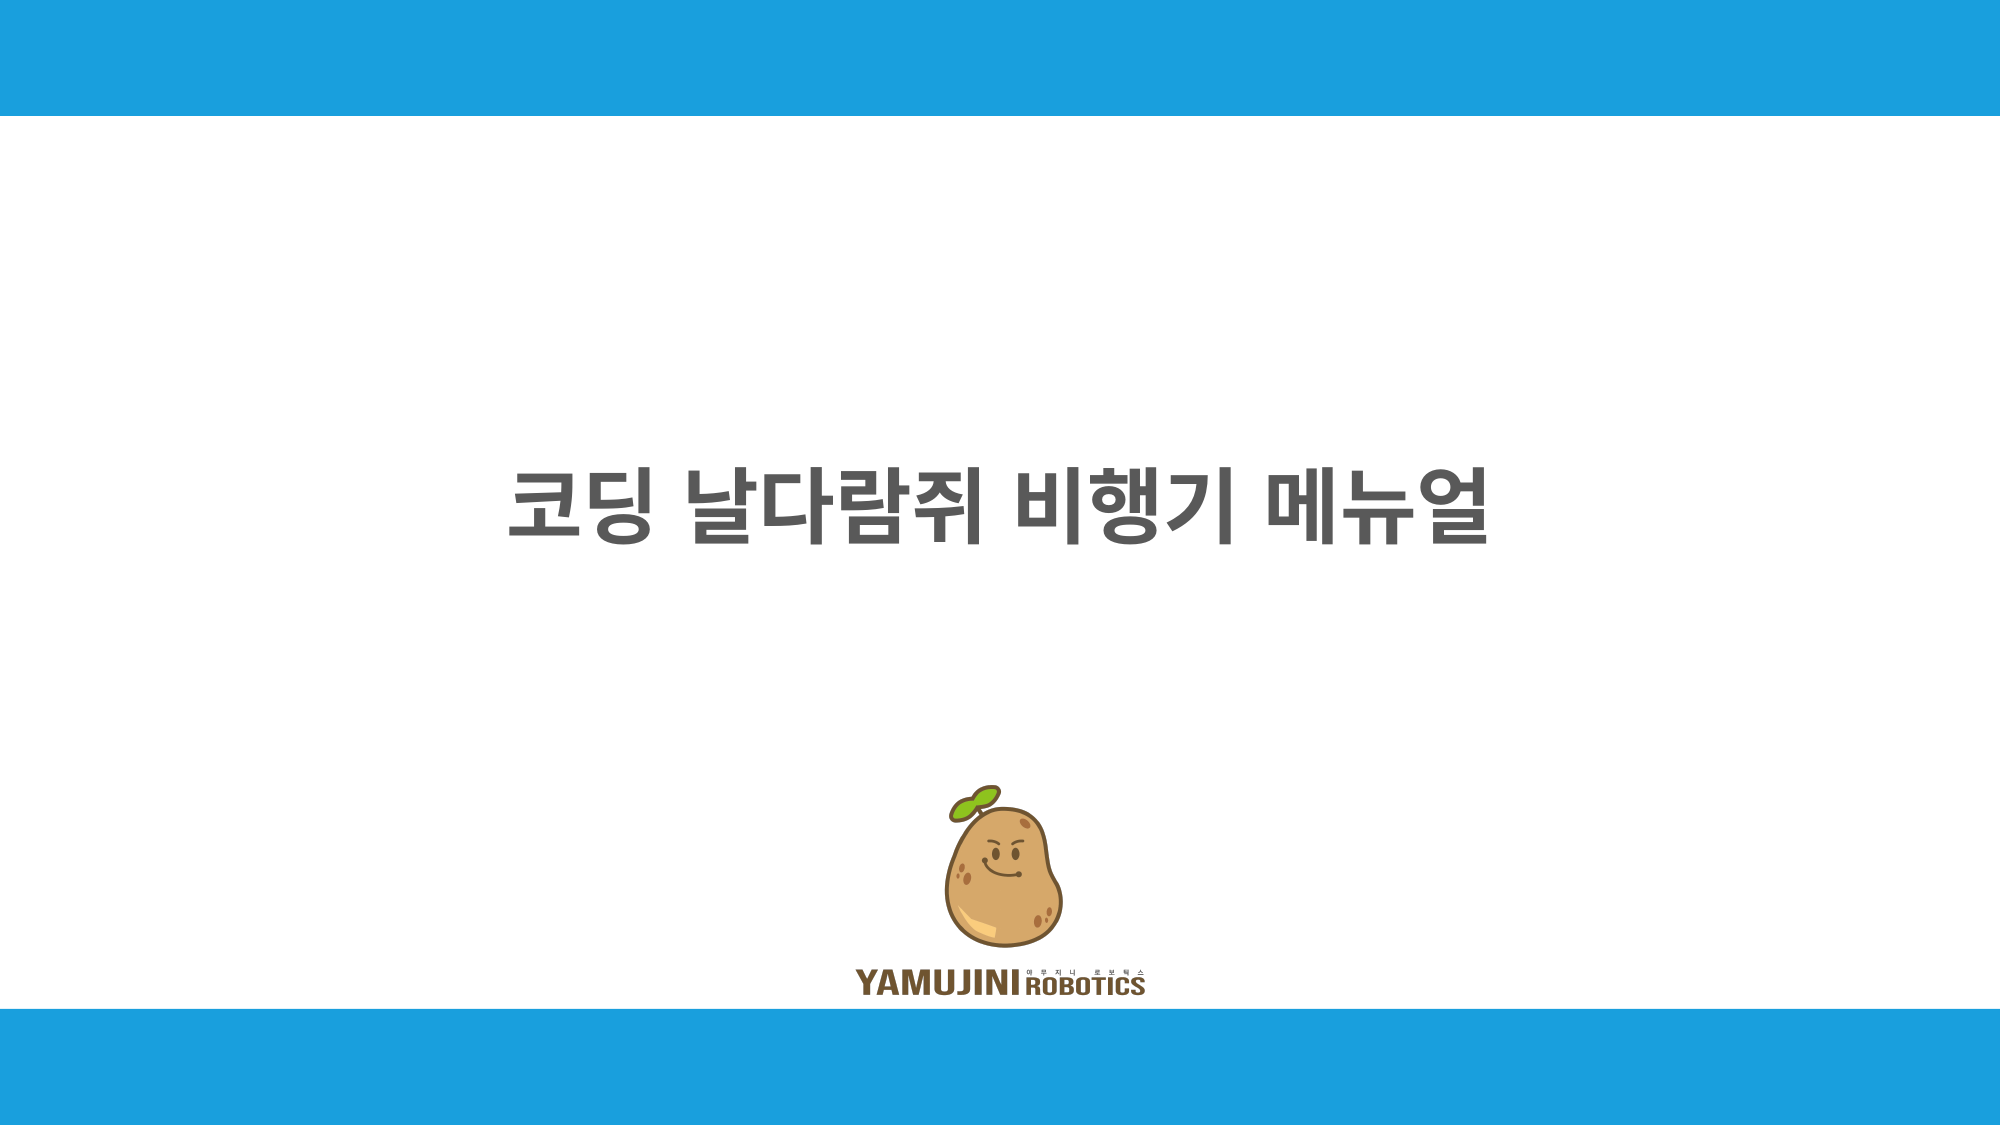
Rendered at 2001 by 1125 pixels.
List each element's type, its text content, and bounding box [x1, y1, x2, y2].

picture [809, 699, 1191, 1081]
text_box 코딩 날다람쥐 비행기 메뉴얼 [491, 446, 1509, 562]
text_box [0, 0, 2000, 117]
text_box [0, 1008, 2000, 1125]
